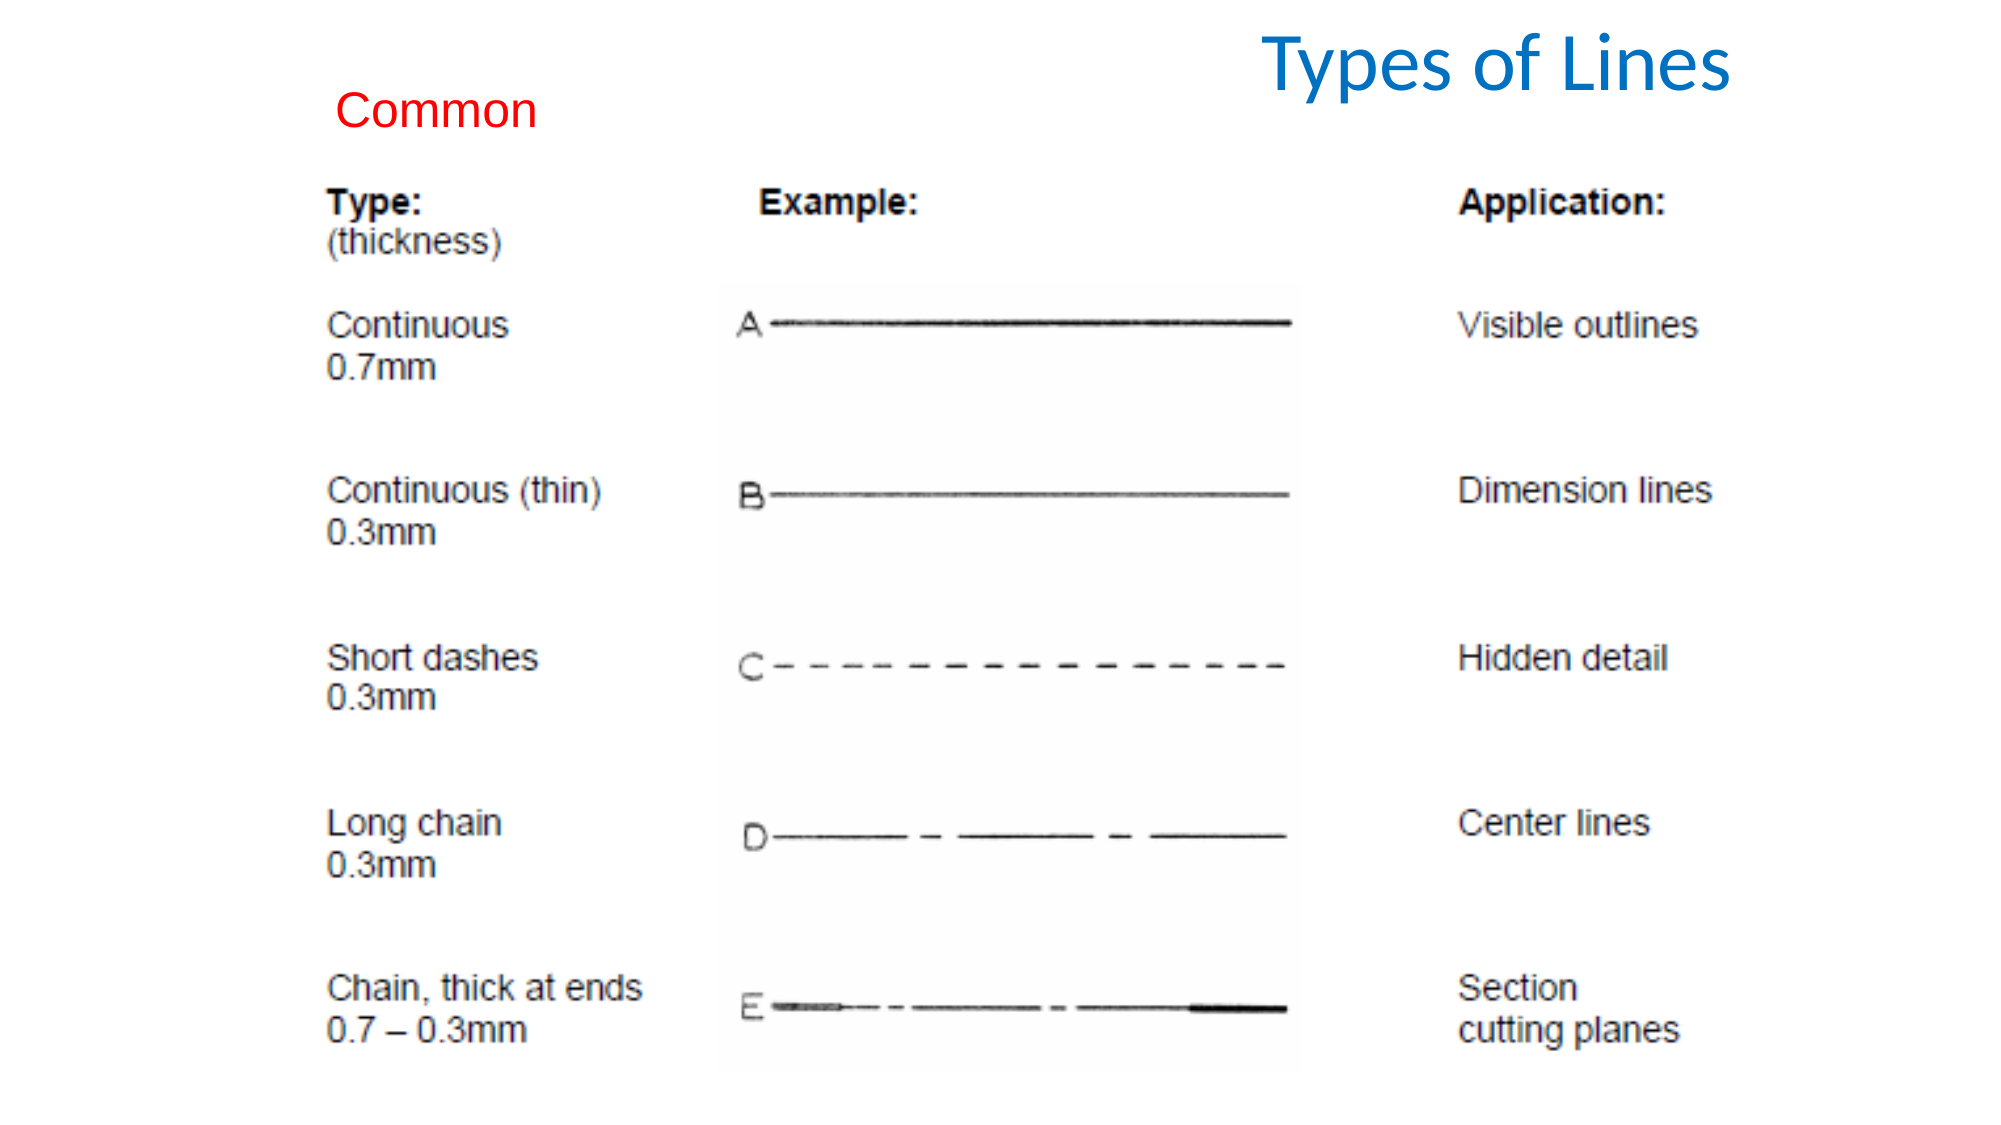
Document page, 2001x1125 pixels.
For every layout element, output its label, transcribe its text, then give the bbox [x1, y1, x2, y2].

picture [301, 163, 1750, 1073]
text_box Types of Lines [1246, 0, 1748, 115]
text_box Common [320, 70, 637, 145]
